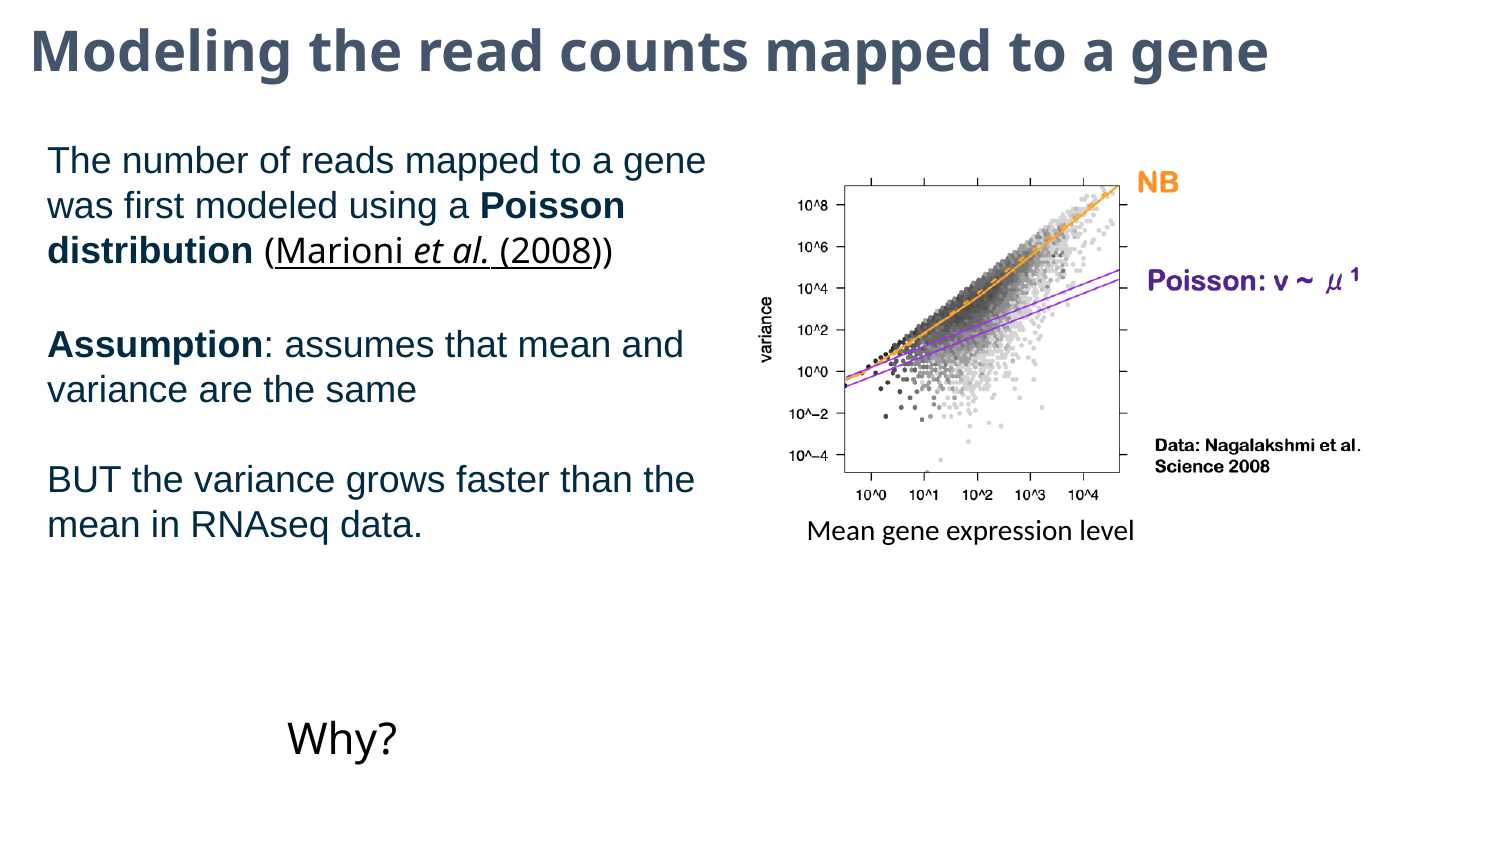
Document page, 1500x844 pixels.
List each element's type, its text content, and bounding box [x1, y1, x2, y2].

text_box Why? [272, 696, 1392, 779]
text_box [739, 160, 1402, 542]
text_box Modeling the read counts mapped to a gene [29, 22, 1500, 144]
text_box The number of reads mapped to a gene was first modeled using a Poisson distribution (Marioni et al. (2008)) Assumption: assumes that mean and variance are the same BUT the variance grows faster than the mean in RNAseq data. [35, 130, 750, 551]
